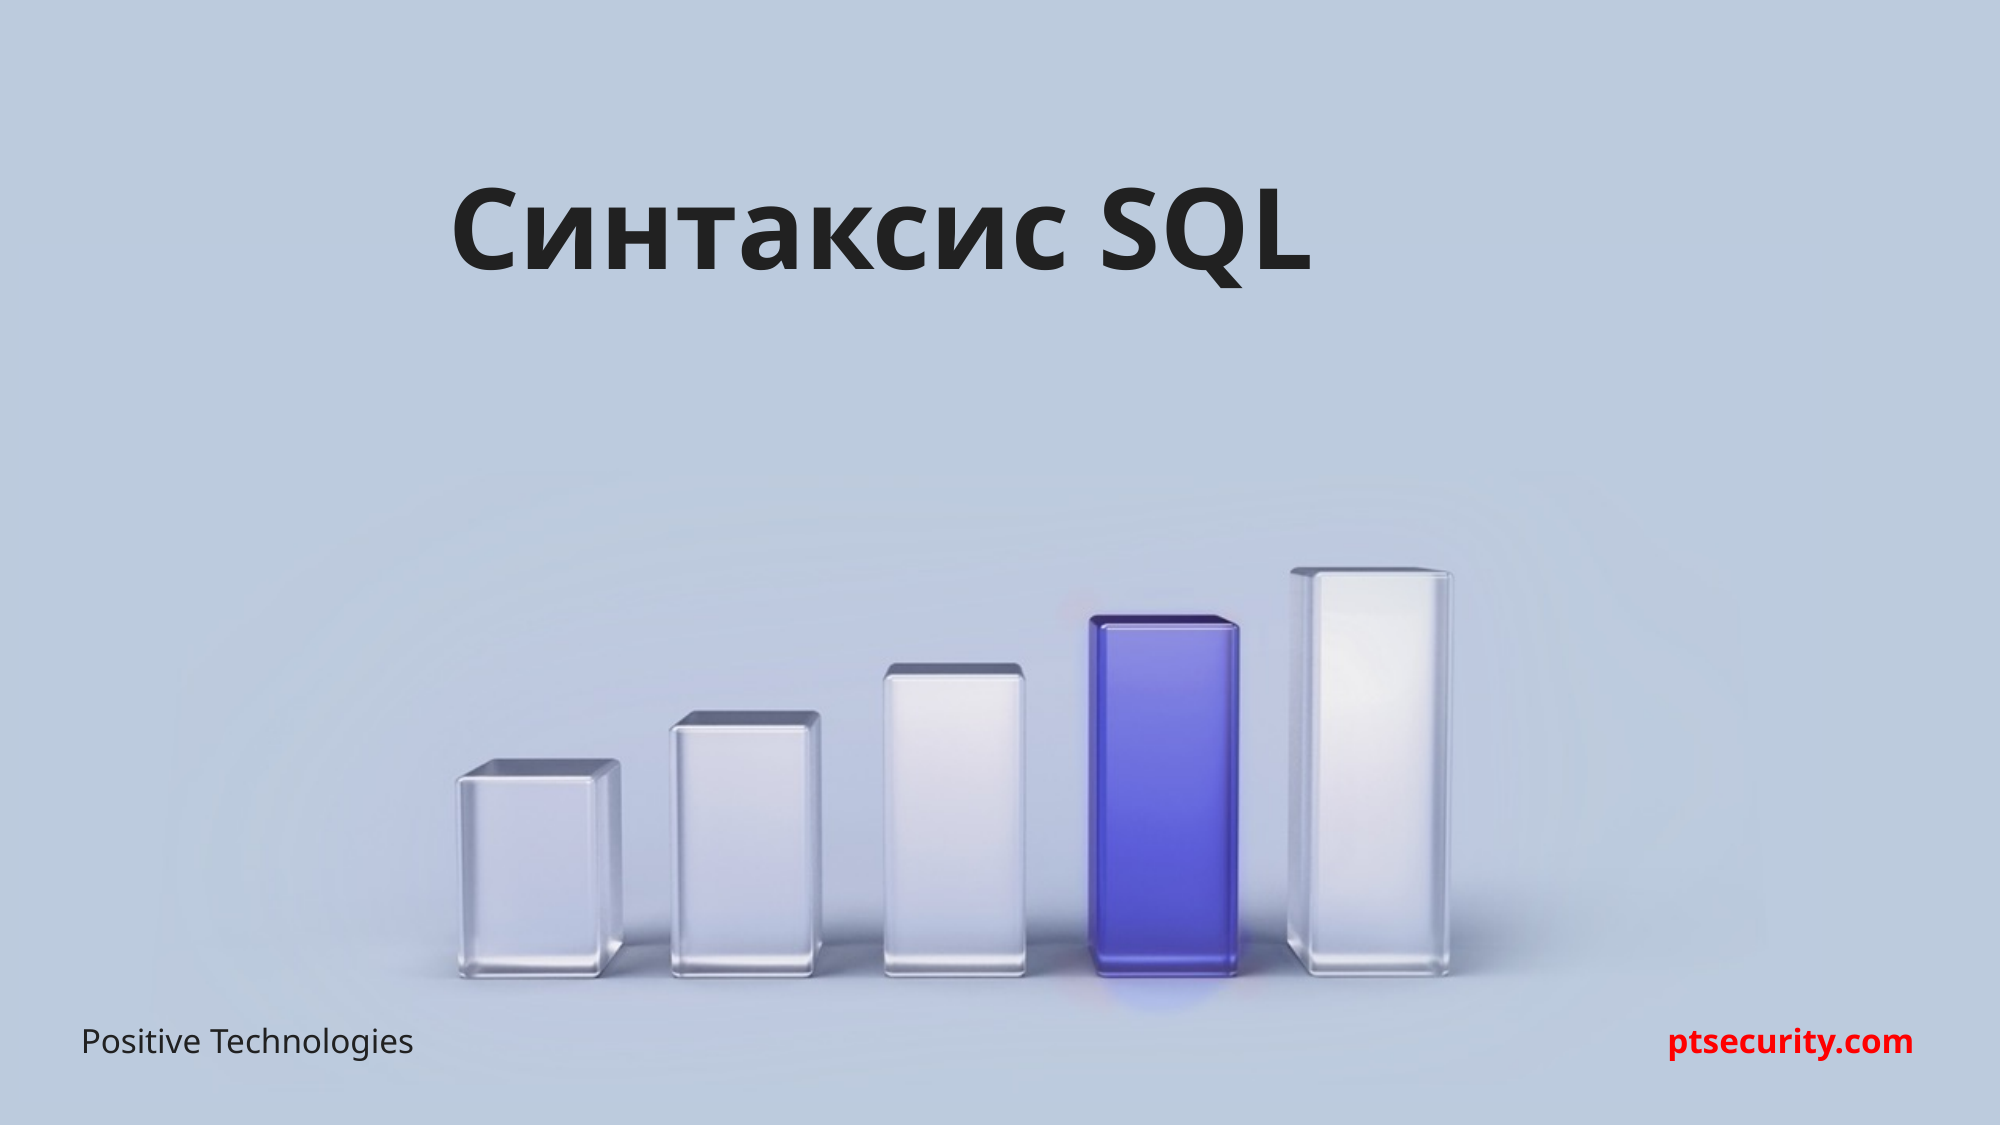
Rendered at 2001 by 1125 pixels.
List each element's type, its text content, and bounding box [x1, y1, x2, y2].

title Синтаксис SQL [433, 147, 1946, 431]
picture [19, 244, 1822, 1102]
